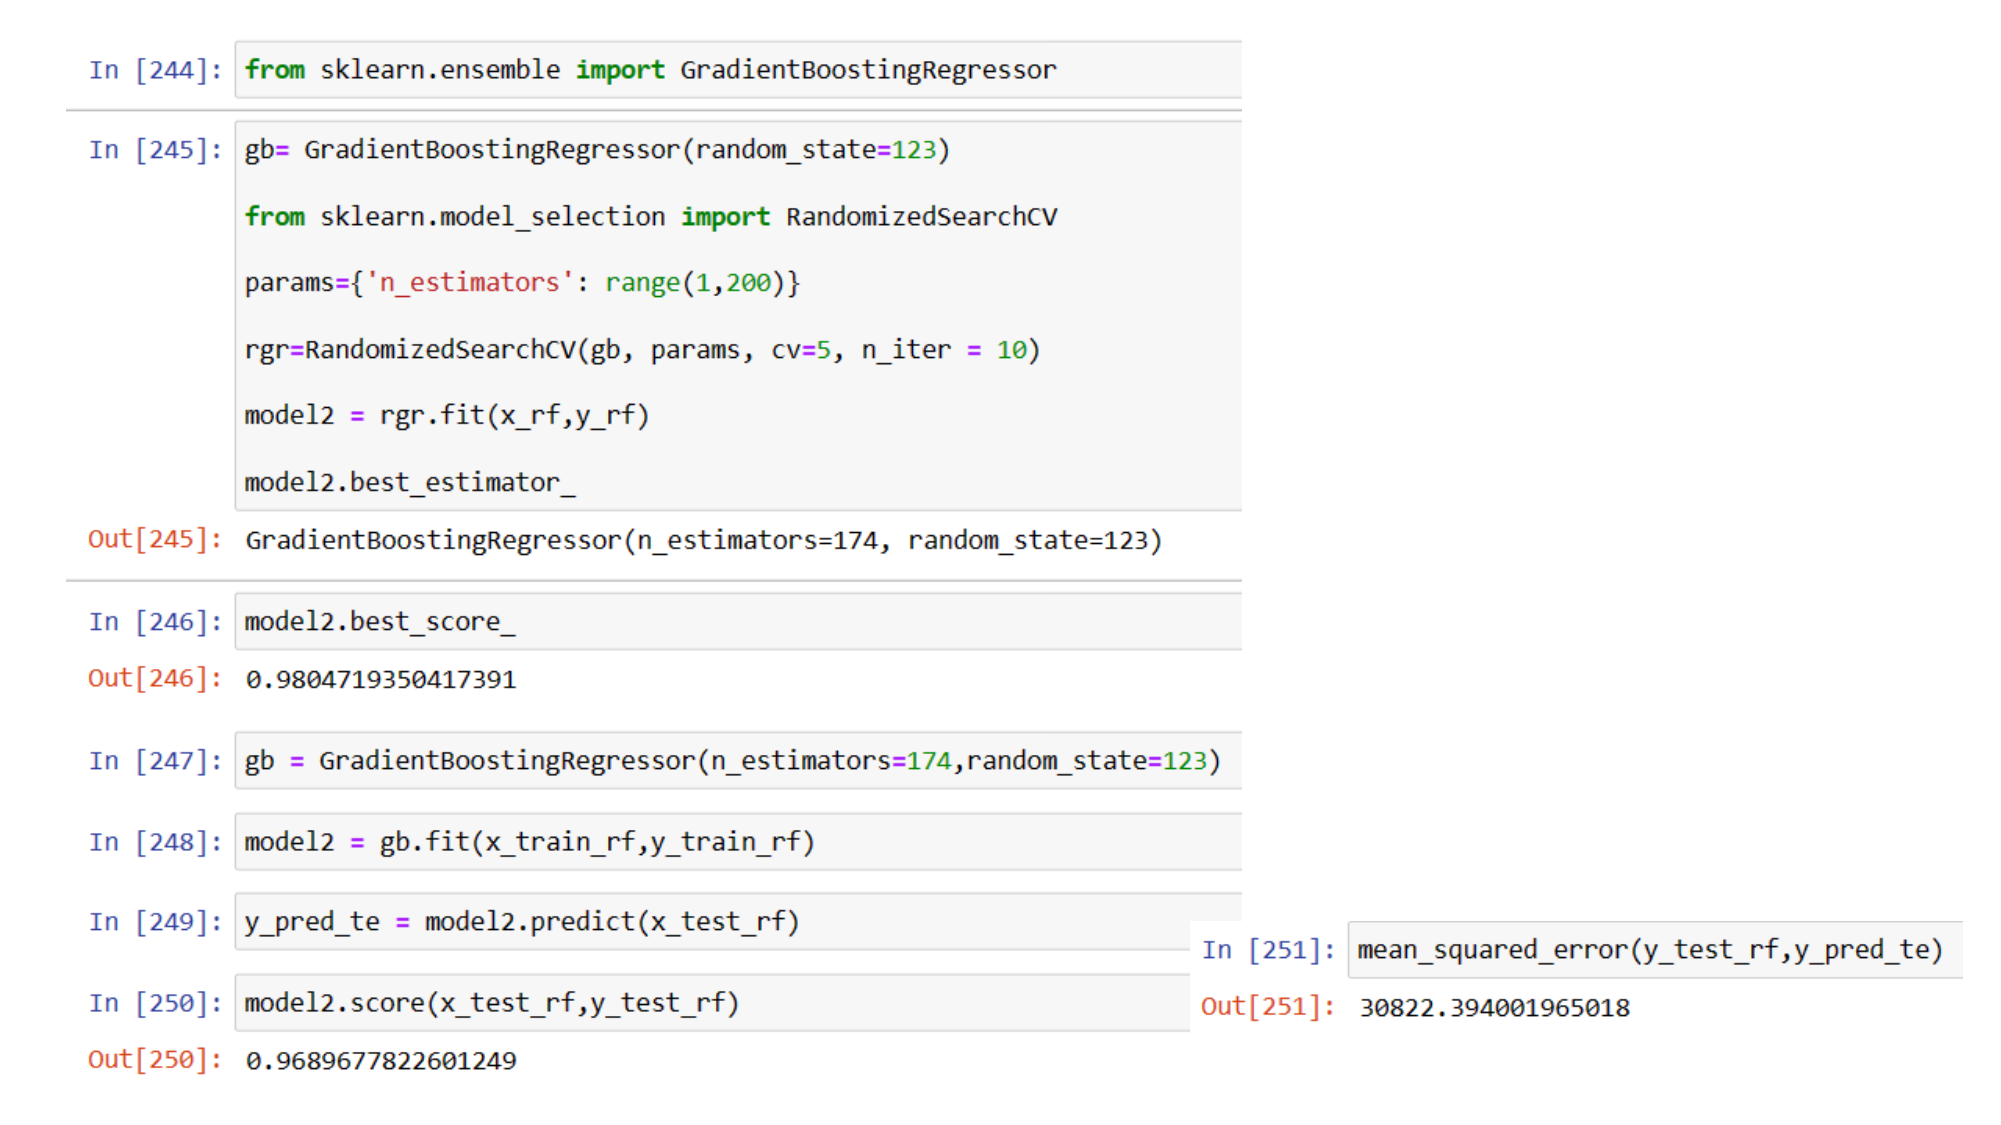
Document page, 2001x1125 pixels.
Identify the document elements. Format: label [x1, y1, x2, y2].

picture [66, 35, 1963, 1090]
